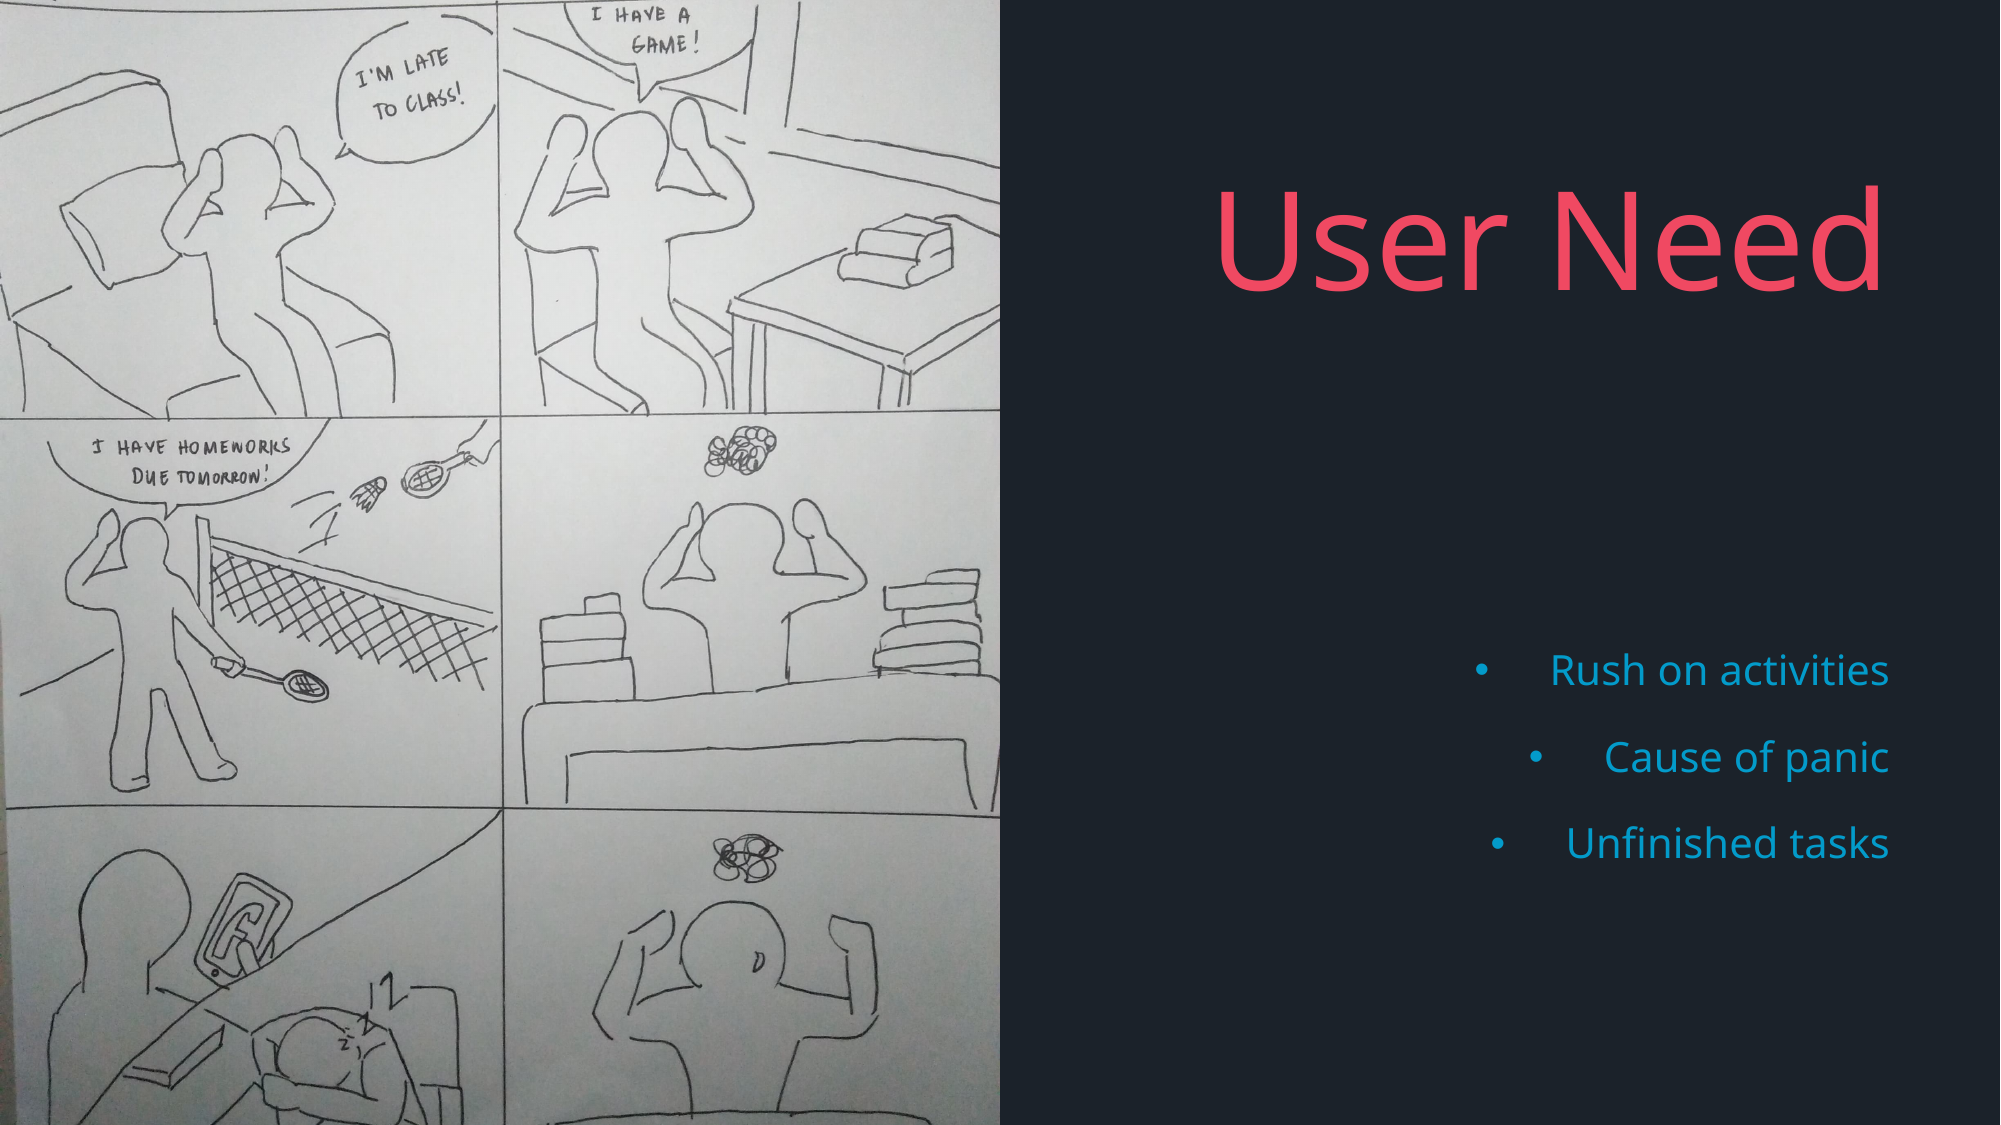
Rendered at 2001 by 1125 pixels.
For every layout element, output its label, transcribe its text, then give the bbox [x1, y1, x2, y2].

picture [0, 0, 1000, 1125]
text_box User Need [1065, 164, 1905, 328]
text_box Rush on activities Cause of panic Unfinished tasks [1154, 642, 1905, 964]
